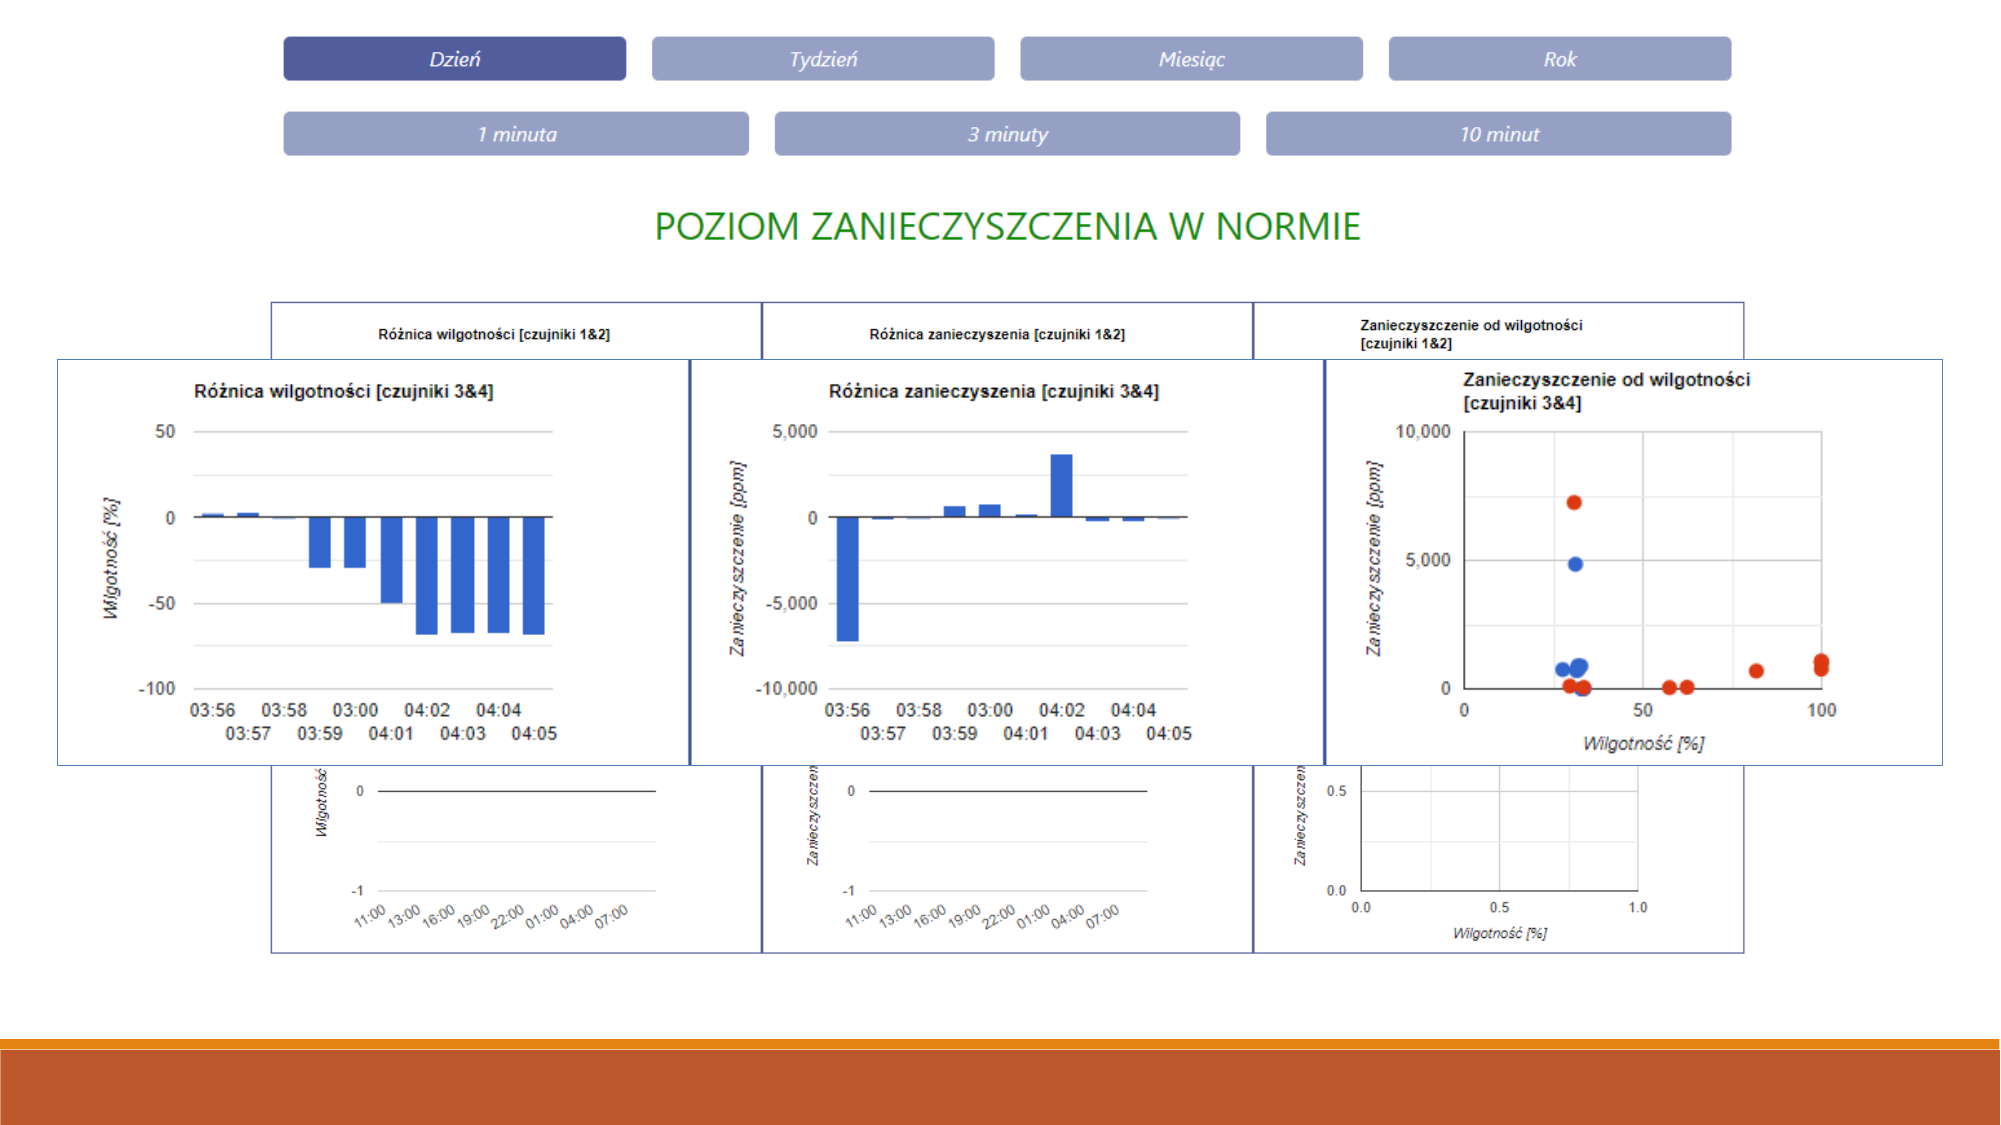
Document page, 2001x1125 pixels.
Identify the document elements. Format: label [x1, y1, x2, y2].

picture [57, 29, 1943, 1025]
